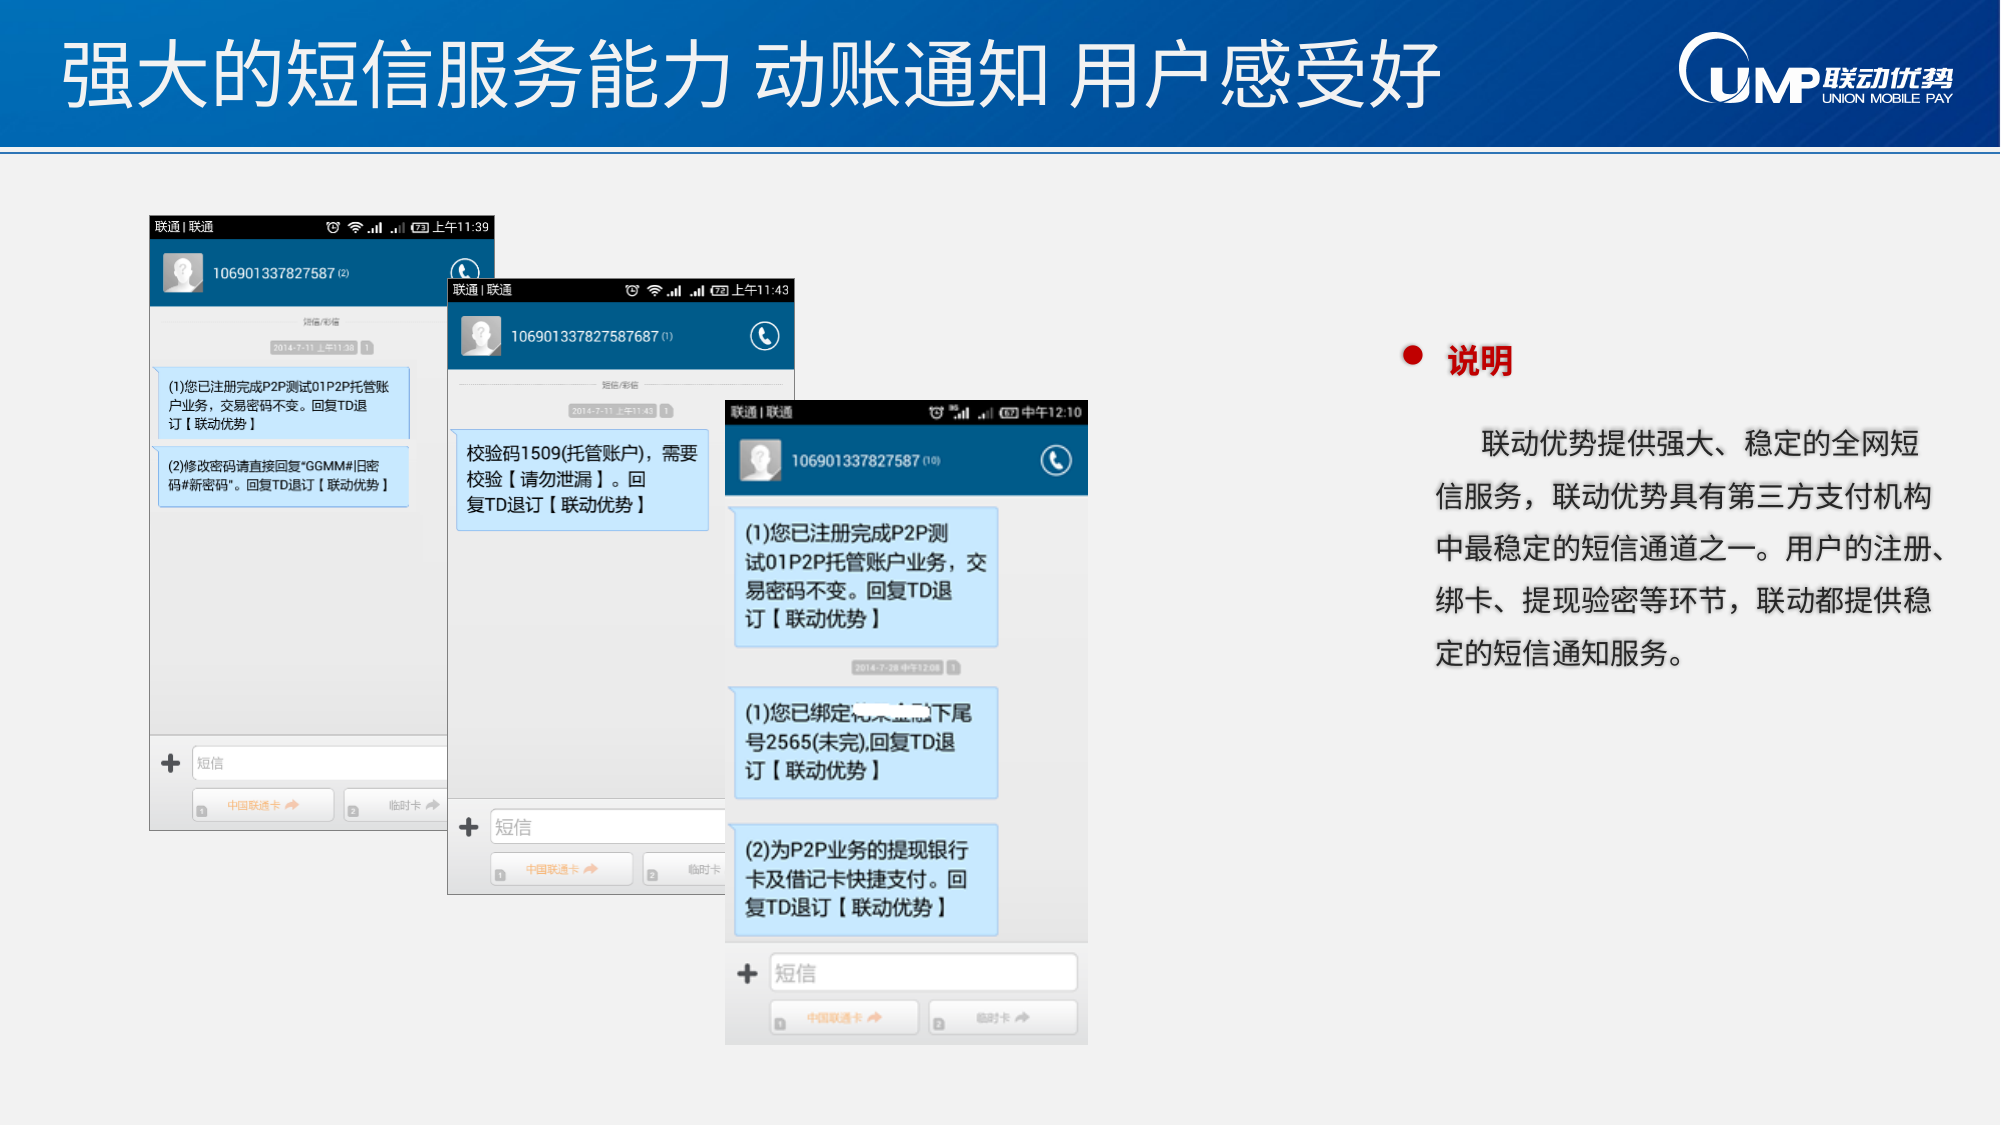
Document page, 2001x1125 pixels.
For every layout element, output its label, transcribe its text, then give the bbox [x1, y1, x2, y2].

picture [240, 270, 247, 277]
picture [149, 307, 1088, 1045]
picture [164, 254, 203, 292]
picture [611, 332, 624, 340]
picture [149, 215, 495, 238]
picture [0, 0, 2001, 147]
picture [635, 332, 645, 341]
text_box 说明 [1385, 312, 1540, 388]
picture [525, 333, 533, 340]
picture [1040, 443, 1073, 477]
picture [738, 438, 784, 482]
picture [317, 269, 325, 277]
picture [227, 269, 234, 276]
picture [462, 317, 501, 355]
text_box 联动优势提供强大、稳定的全网短信服务，联动优势具有第三方支付机构中最稳定的短信通道之一。用户的注册、绑卡、提现验密等环节，联动都提供稳定的短信通知服务。 [1420, 400, 1955, 678]
title 强大的短信服务能力 动账通知 用户感受好 [45, 16, 1540, 140]
picture [586, 333, 592, 340]
picture [921, 455, 942, 466]
picture [448, 265, 795, 301]
picture [312, 268, 317, 277]
picture [792, 453, 921, 468]
picture [759, 328, 770, 344]
